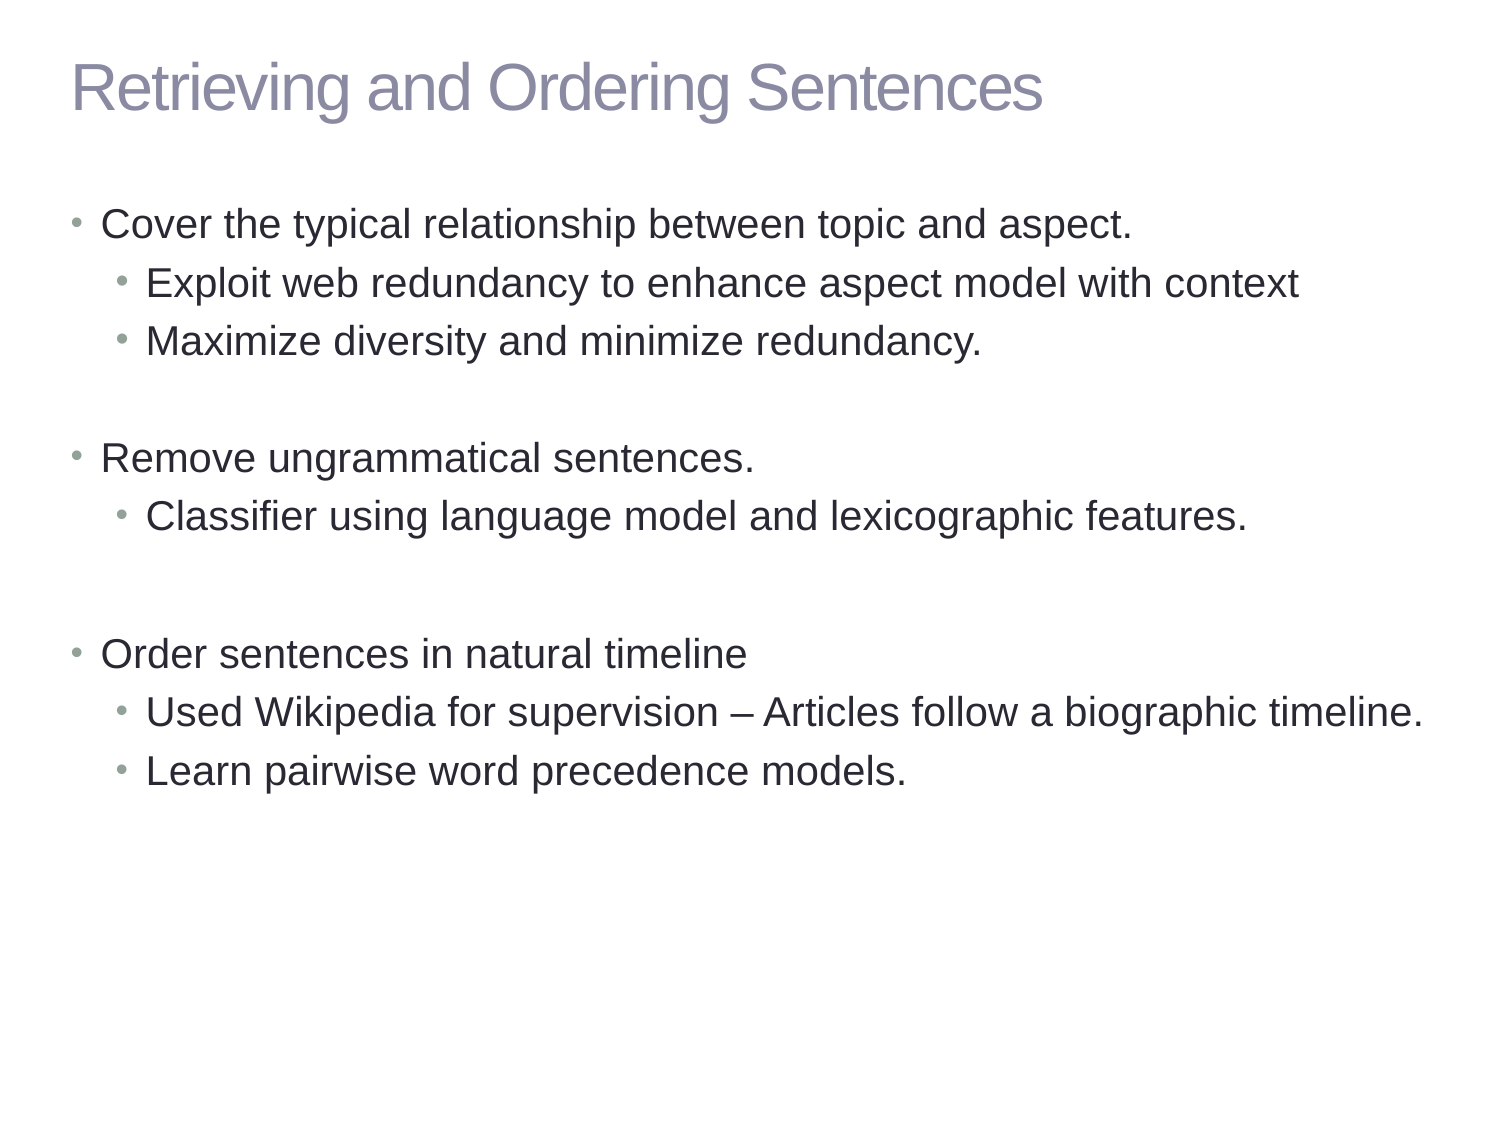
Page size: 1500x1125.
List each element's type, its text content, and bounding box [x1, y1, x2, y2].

title Retrieving and Ordering Sentences [55, 2, 1451, 166]
list Cover the typical relationship between topic and aspect. Exploit web redundancy to enhance aspect model with context Maximize diversity and minimize redundancy. Remove ungrammatical sentences. Classifier using language model and lexicographic features. Order sentences in natural timeline Used Wikipedia for supervision – Articles follow a biographic timeline. Learn pairwise word precedence models. [55, 189, 1451, 1013]
